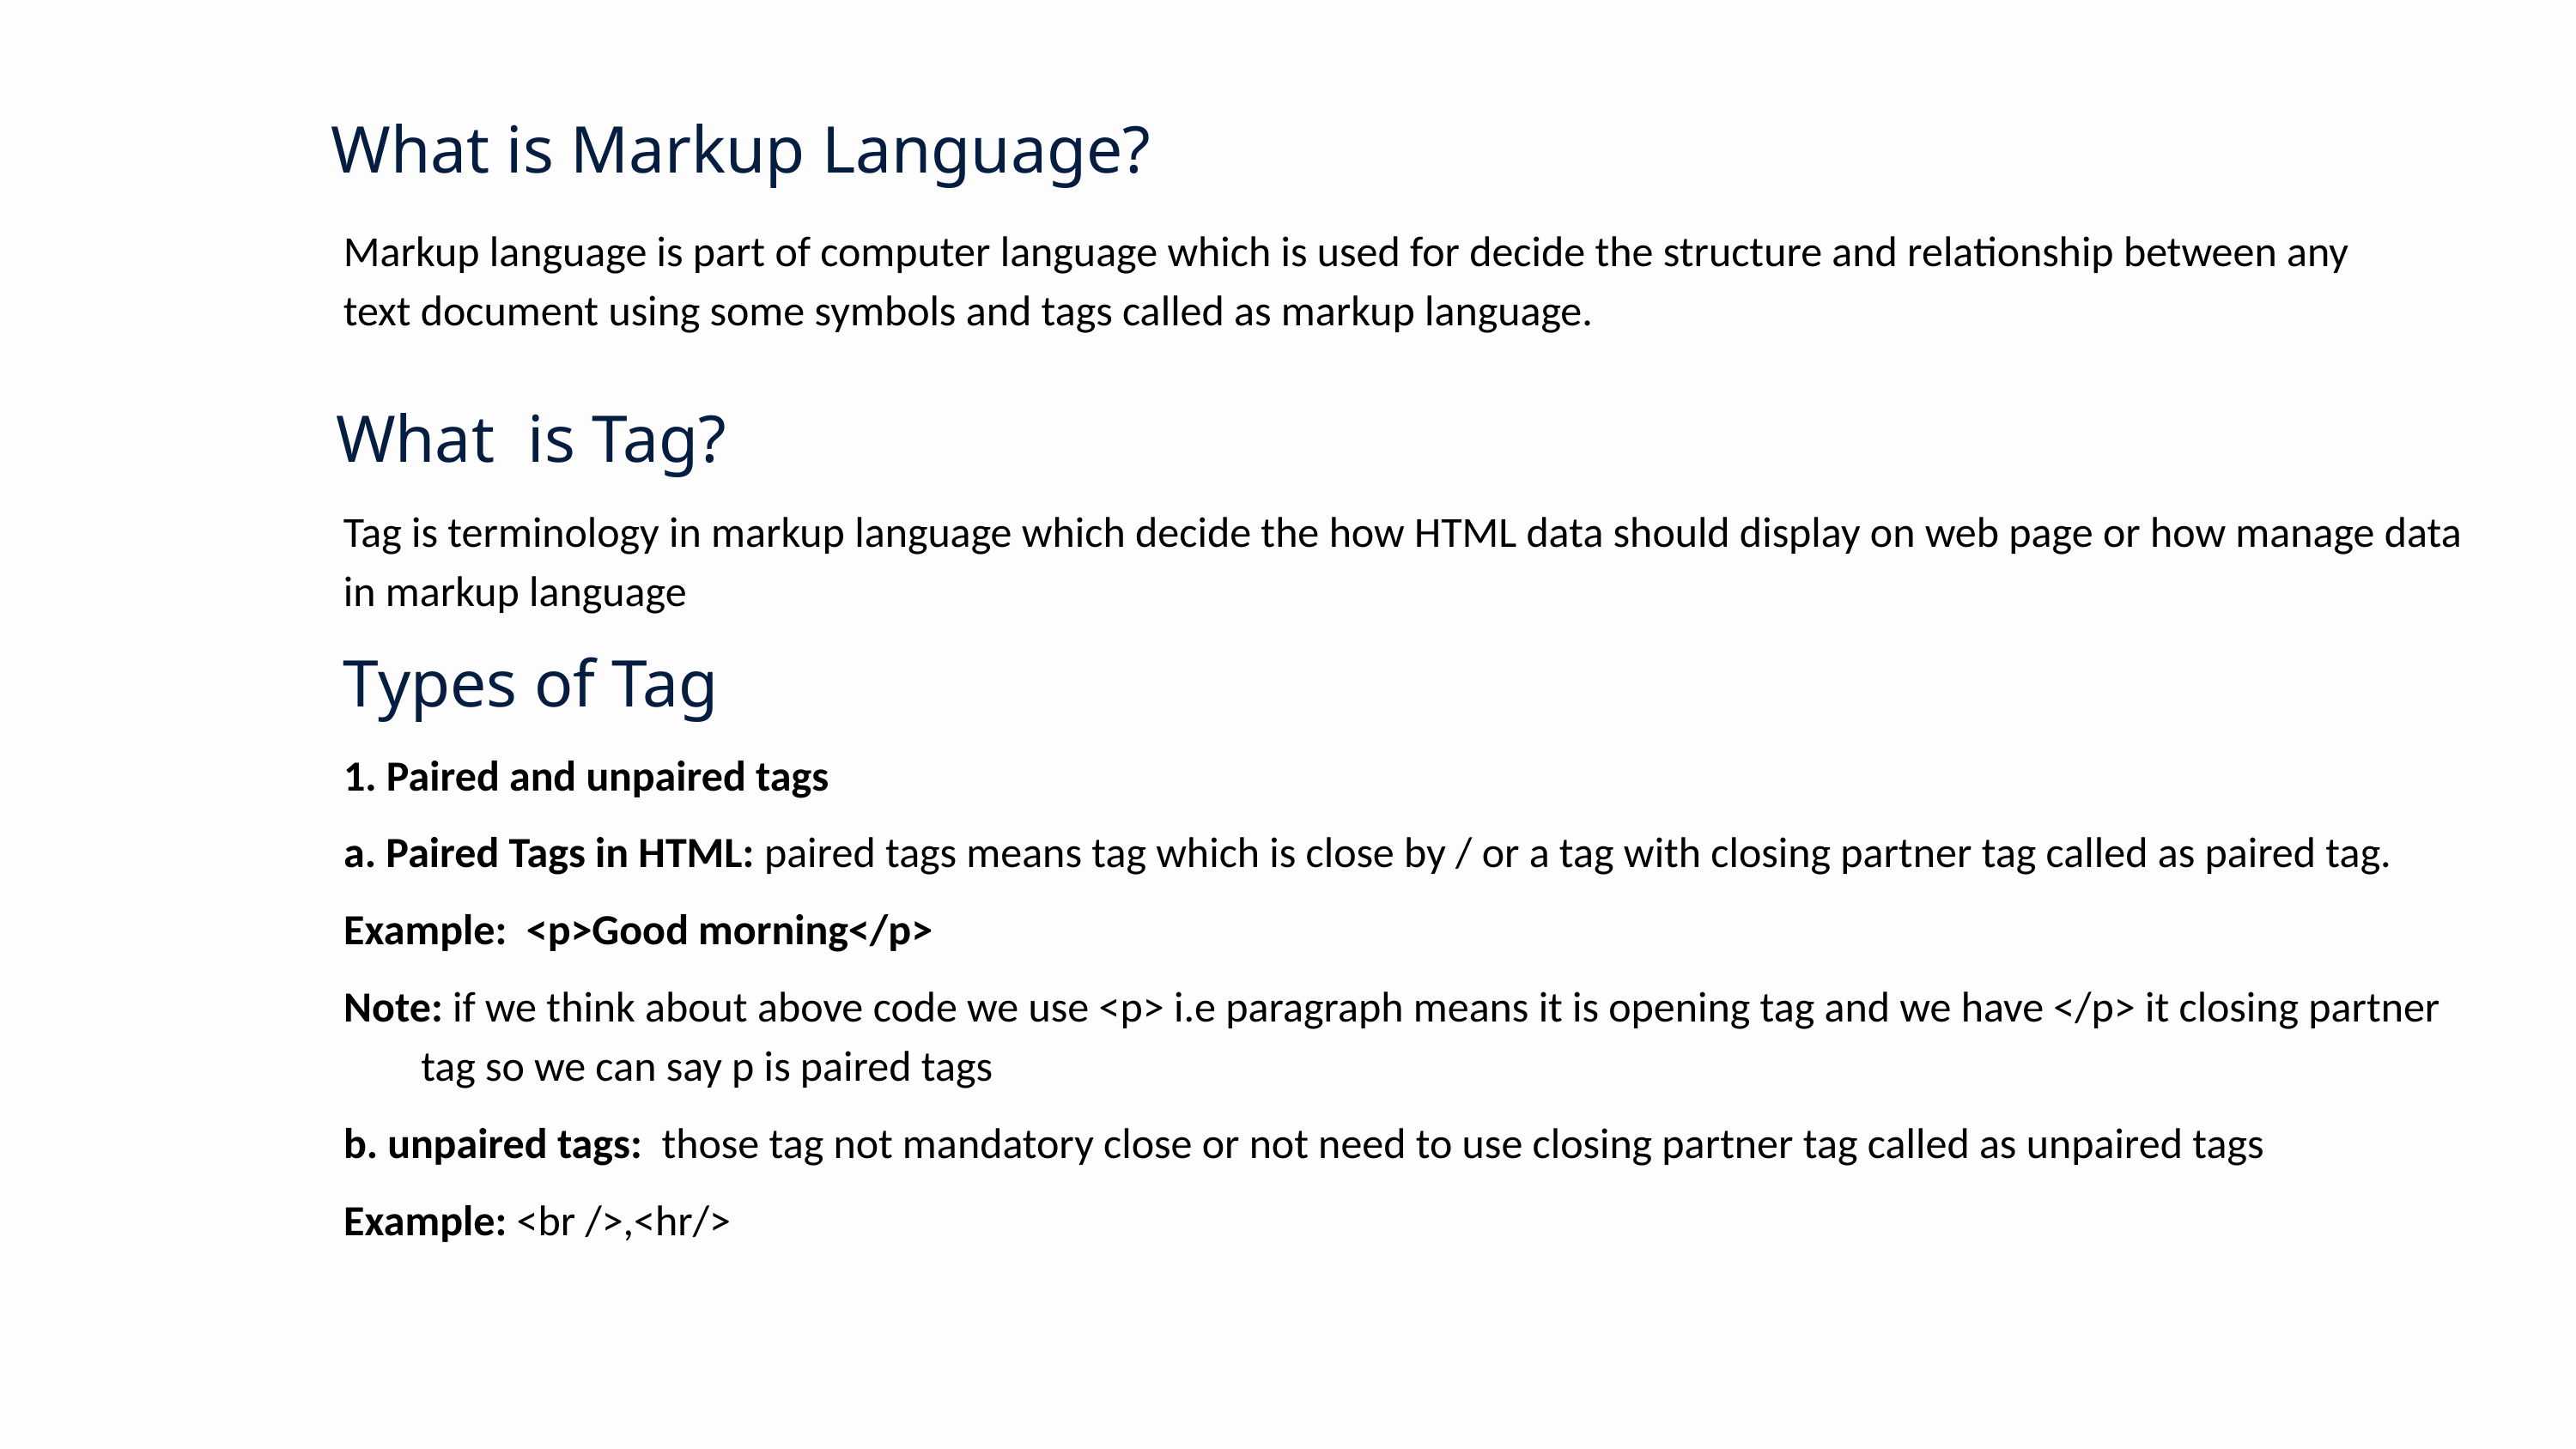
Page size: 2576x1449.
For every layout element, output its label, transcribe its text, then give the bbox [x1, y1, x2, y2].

text_box Markup language is part of computer language which is used for decide the structure and relationship between any text document using some symbols and tags called as markup language. [343, 215, 2417, 335]
text_box Types of Tag [343, 607, 1493, 720]
text_box 1. Paired and unpaired tags a. Paired Tags in HTML: paired tags means tag which is close by / or a tag with closing partner tag called as paired tag. Example: <p>Good morning</p> Note: if we think about above code we use <p> i.e paragraph means it is opening tag and we have </p> it closing partner tag so we can say p is paired tags b. unpaired tags: those tag not mandatory close or not need to use closing partner tag called as unpaired tags Example: <br />,<hr/> [331, 733, 2470, 1251]
text_box Tag is terminology in markup language which decide the how HTML data should display on web page or how manage data in markup language [331, 489, 2501, 621]
text_box What is Markup Language? [331, 72, 1480, 186]
text_box What is Tag? [336, 362, 1485, 476]
